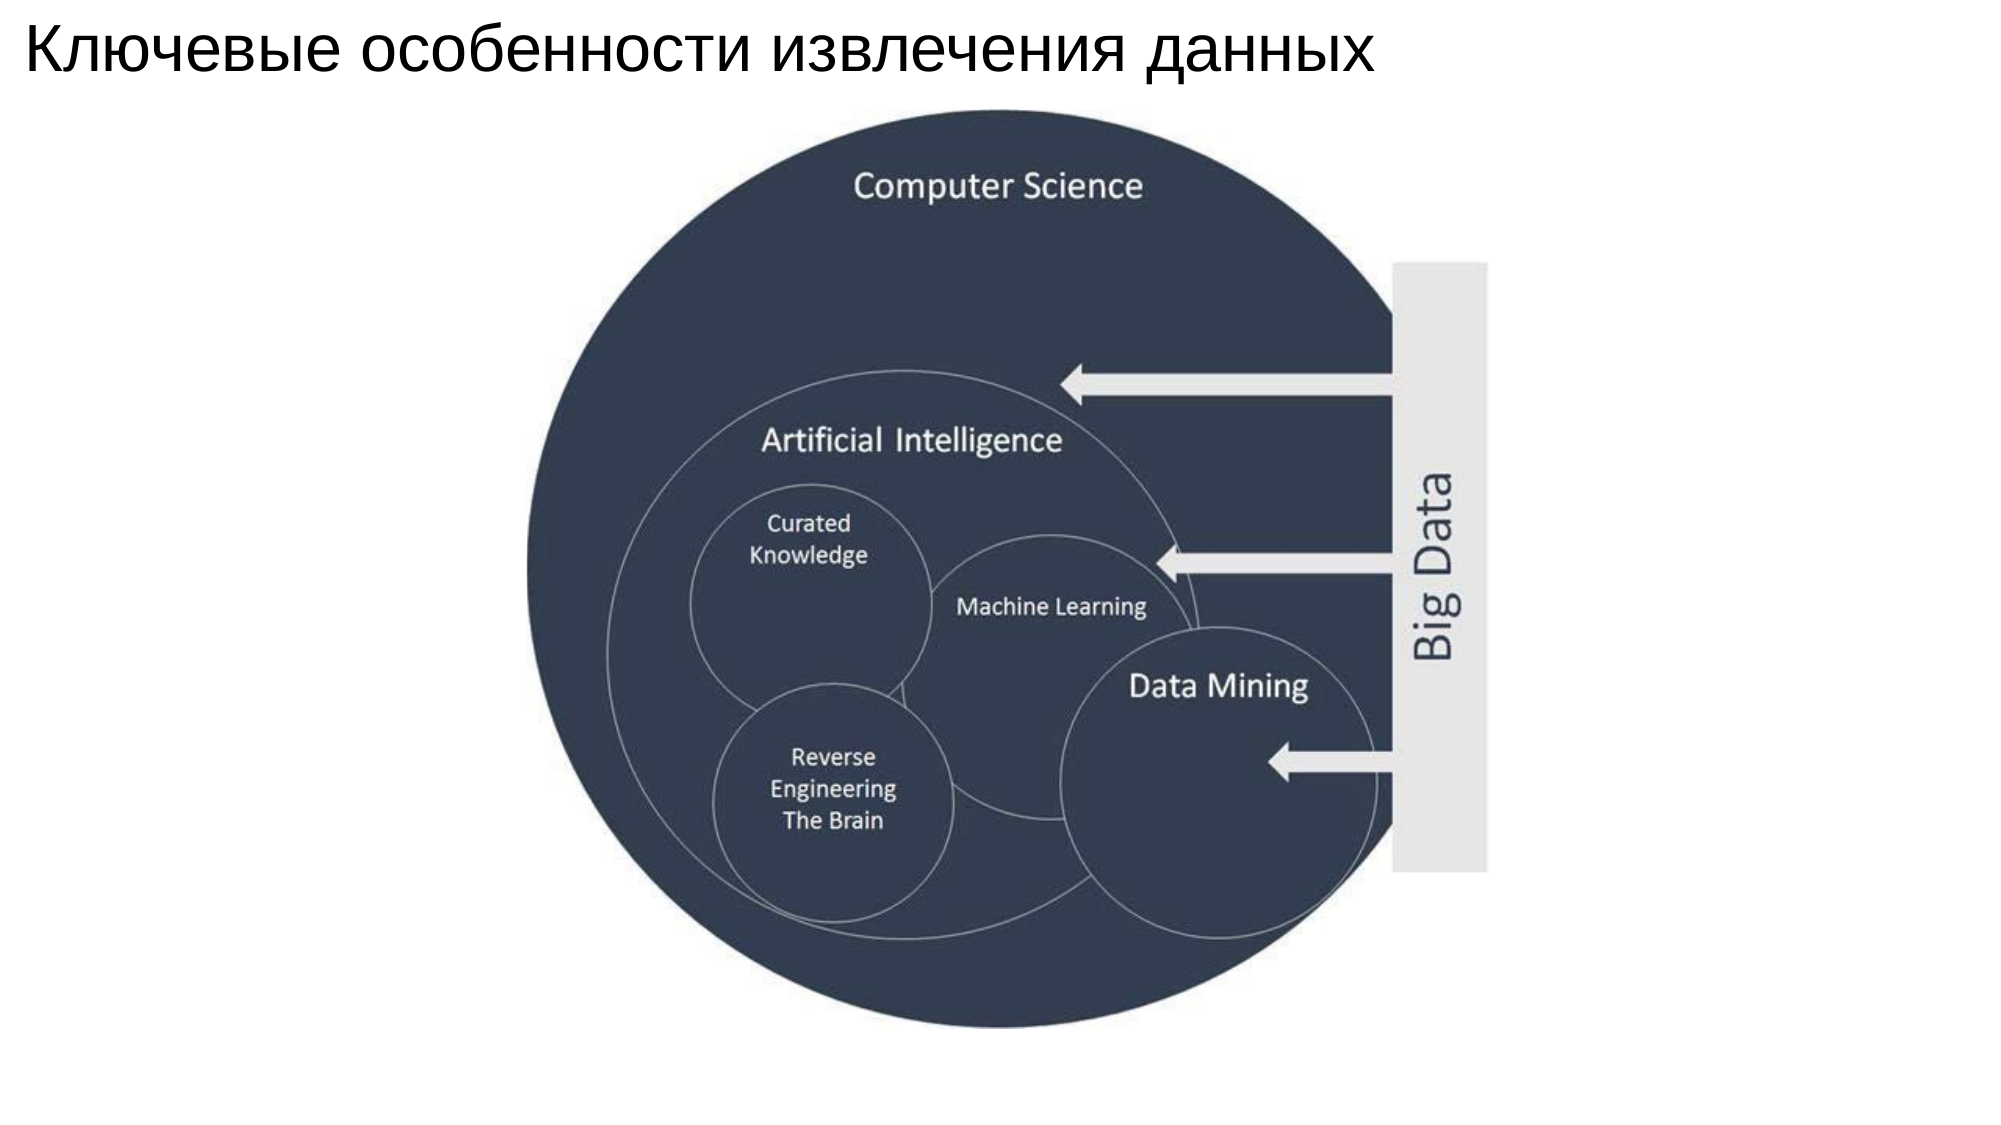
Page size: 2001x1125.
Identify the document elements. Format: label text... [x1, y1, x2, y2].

title Ключевые особенности извлечения данных [22, 2, 1386, 193]
text_box [526, 109, 1490, 1029]
